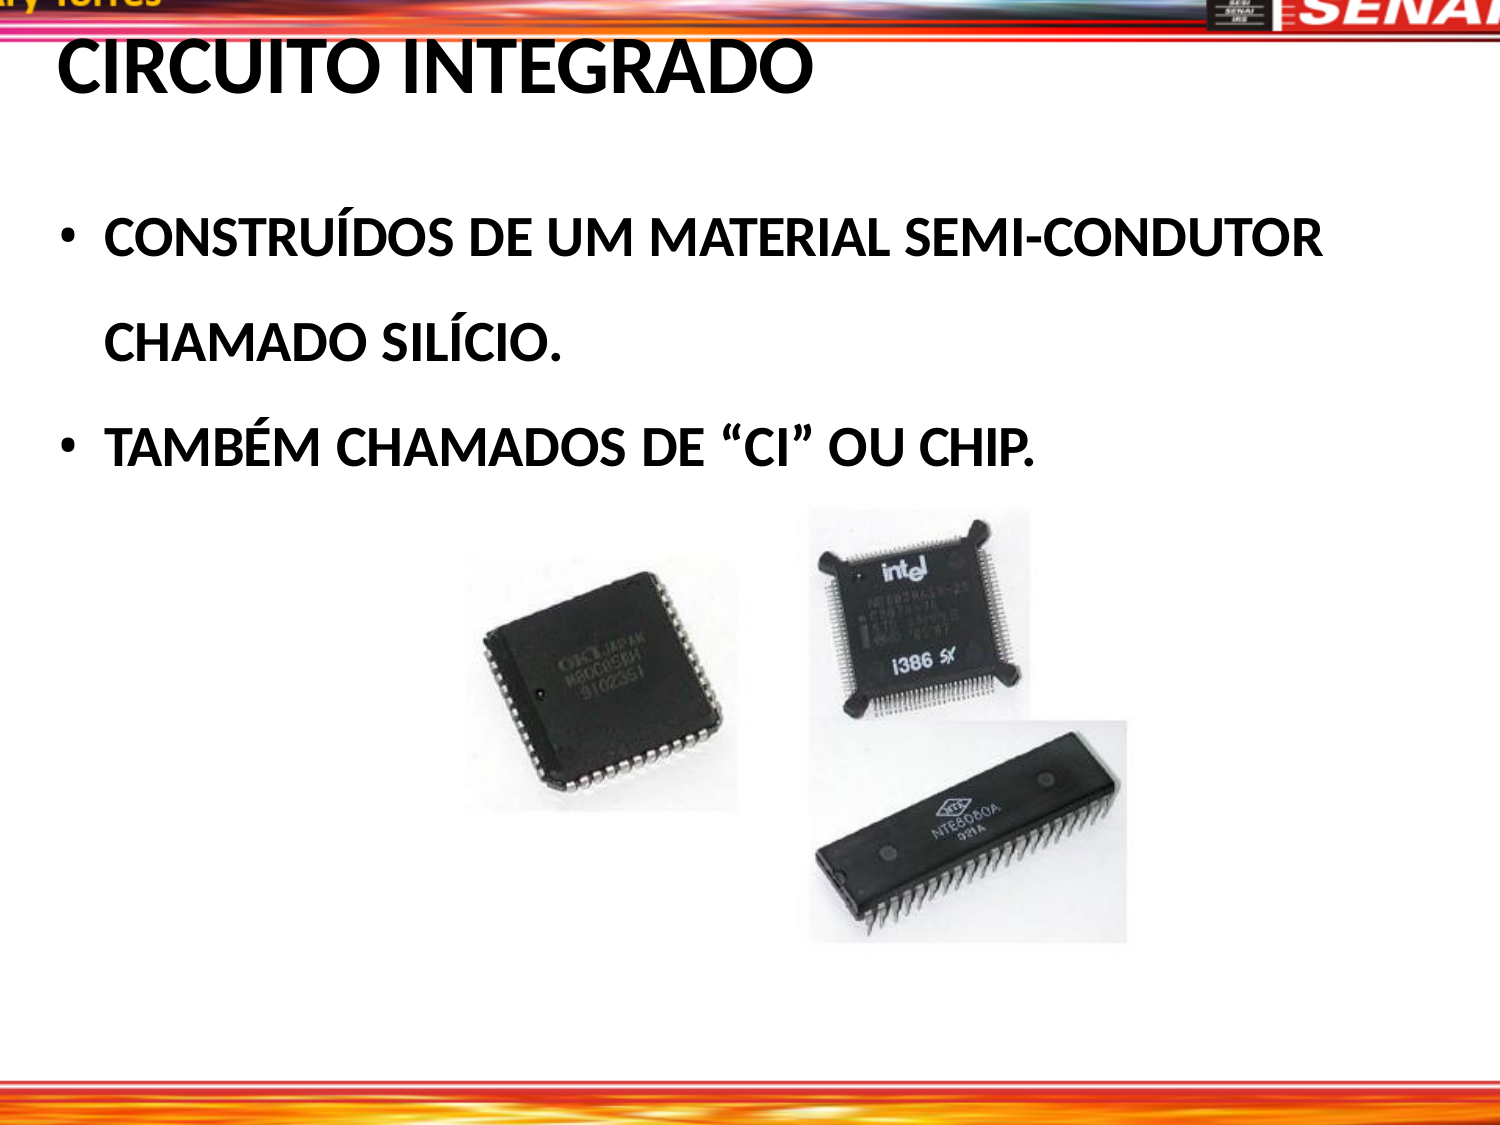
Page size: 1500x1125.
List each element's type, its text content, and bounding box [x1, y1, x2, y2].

text_box CONSTRUÍDOS DE UM MATERIAL SEMI-CONDUTOR CHAMADO SILÍCIO. TAMBÉM CHAMADOS DE “CI” OU CHIP. [55, 161, 1339, 479]
picture [0, 0, 1500, 1125]
title CIRCUITO INTEGRADO [55, 8, 823, 161]
